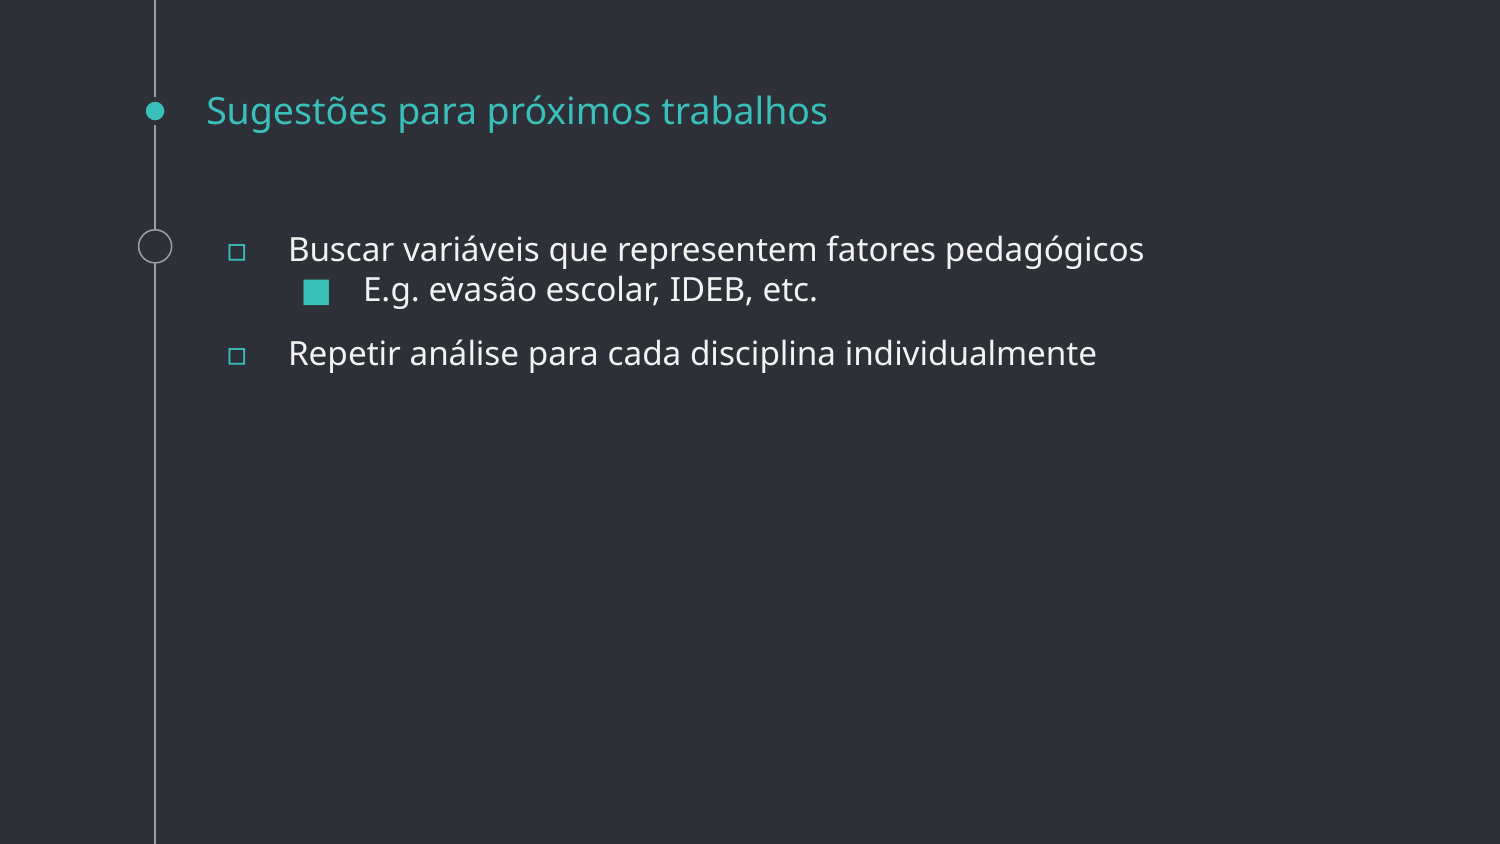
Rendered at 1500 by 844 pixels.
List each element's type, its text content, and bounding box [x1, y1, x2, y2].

text_box [123, 280, 1249, 317]
title Sugestões para próximos trabalhos [191, 90, 1317, 147]
text_box Buscar variáveis que representem fatores pedagógicos E.g. evasão escolar, IDEB, etc. [123, 213, 1249, 280]
text_box Repetir análise para cada disciplina individualmente [123, 317, 1249, 401]
